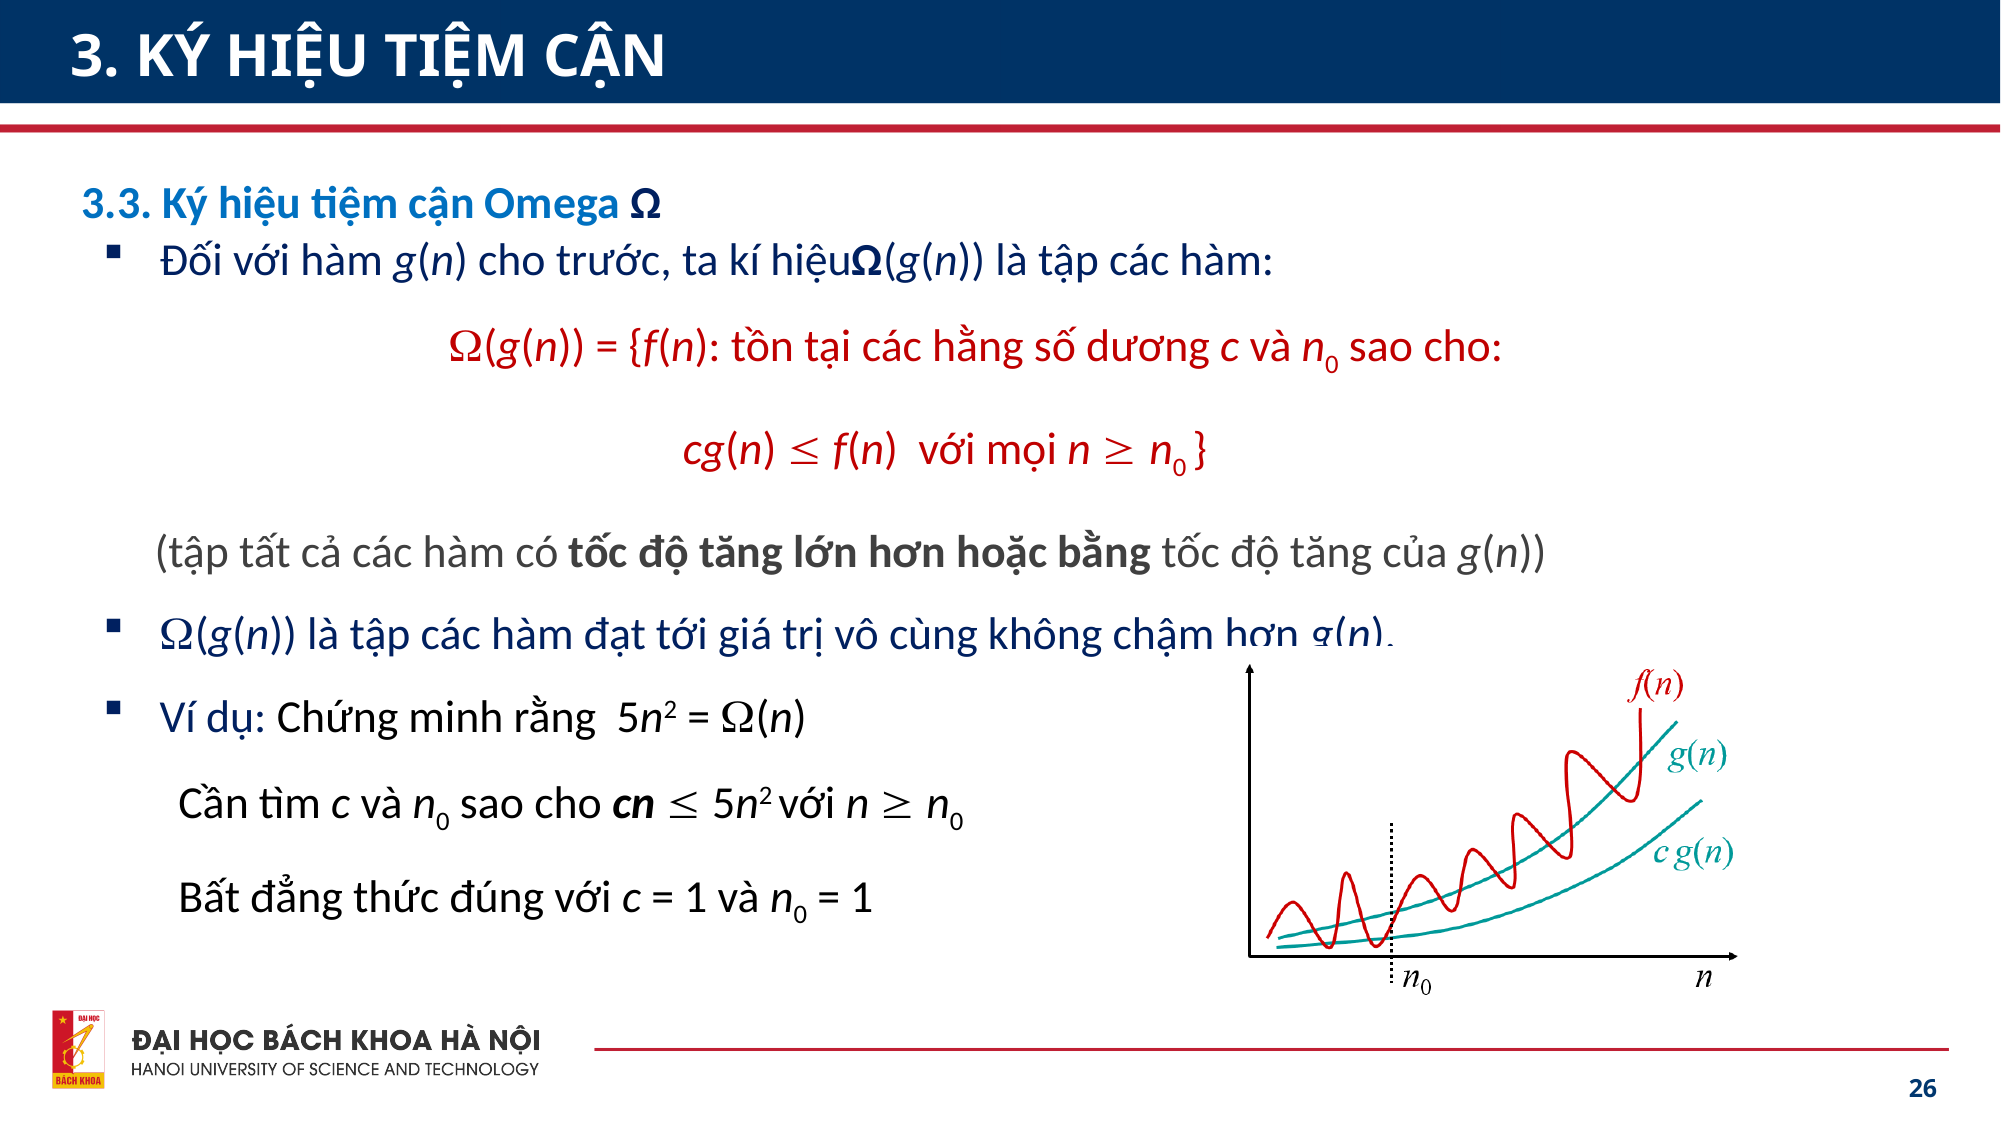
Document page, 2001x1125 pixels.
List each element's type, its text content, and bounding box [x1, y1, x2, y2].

title 3. KÝ HIỆU TIỆM CẬN [55, 18, 1945, 90]
text_box Đối với hàm g(n) cho trước, ta kí hiệuΩ(g(n)) là tập các hàm: (g(n)) = {f(n): tồn tại các hằng số dương c và n0 sao cho: cg(n)  f(n) với mọi n  n0 } (tập tất cả các hàm có tốc độ tăng lớn hơn hoặc bằng tốc độ tăng của g(n)) (g(n)) là tập các hàm đạt tới giá trị vô cùng không chậm hơn g(n). Ví dụ: Chứng minh rằng 5n2 = (n) Cần tìm c và n0 sao cho cn  5n2 với n  n0 Bất đẳng thức đúng với c = 1 và n0 = 1 [88, 195, 1802, 1102]
slide_number 26 [1502, 1065, 1953, 1125]
text_box 3.3. Ký hiệu tiệm cận Omega Ω [66, 171, 851, 292]
picture [1224, 646, 1763, 997]
picture [0, 0, 2001, 1125]
